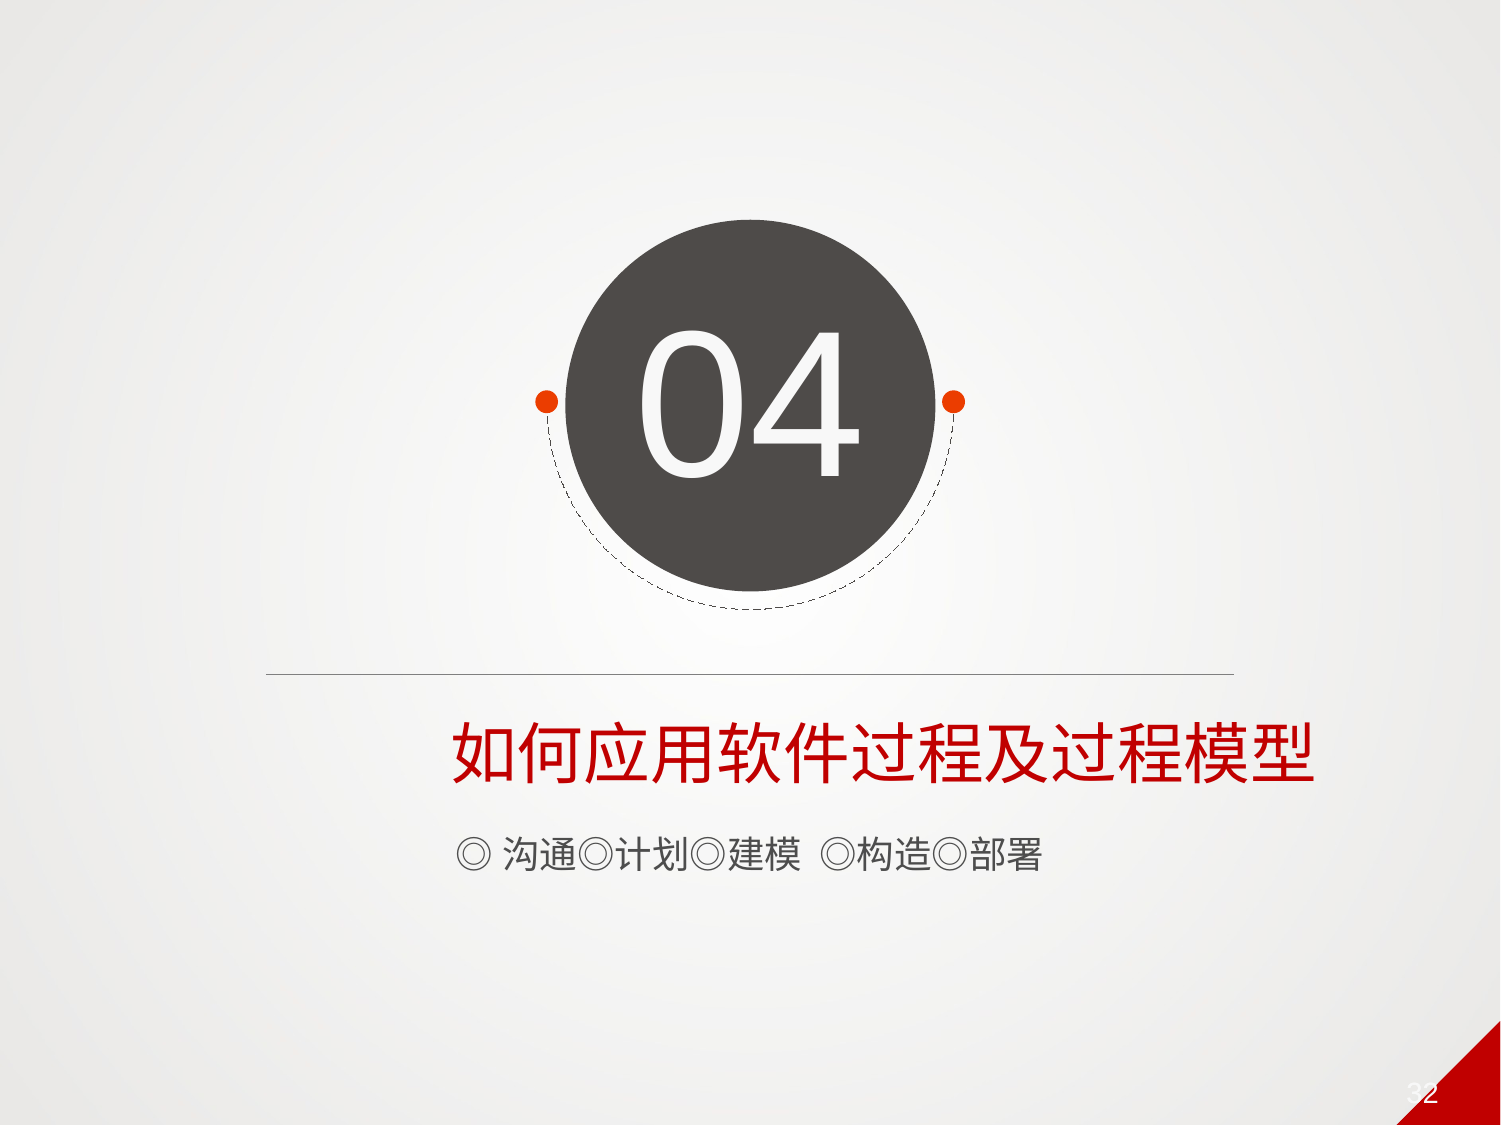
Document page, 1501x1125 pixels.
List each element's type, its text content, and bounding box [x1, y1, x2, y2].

text_box [881, 274, 936, 404]
text_box 04 [619, 261, 881, 526]
text_box [565, 274, 619, 405]
text_box [535, 390, 559, 414]
text_box [634, 219, 867, 261]
text_box ◎沟通◎计划◎建模 ◎构造◎部署 [277, 800, 1223, 883]
text_box [547, 403, 954, 610]
picture [0, 0, 1501, 1125]
text_box 如何应用软件过程及过程模型 [435, 704, 1333, 800]
text_box [942, 390, 966, 414]
